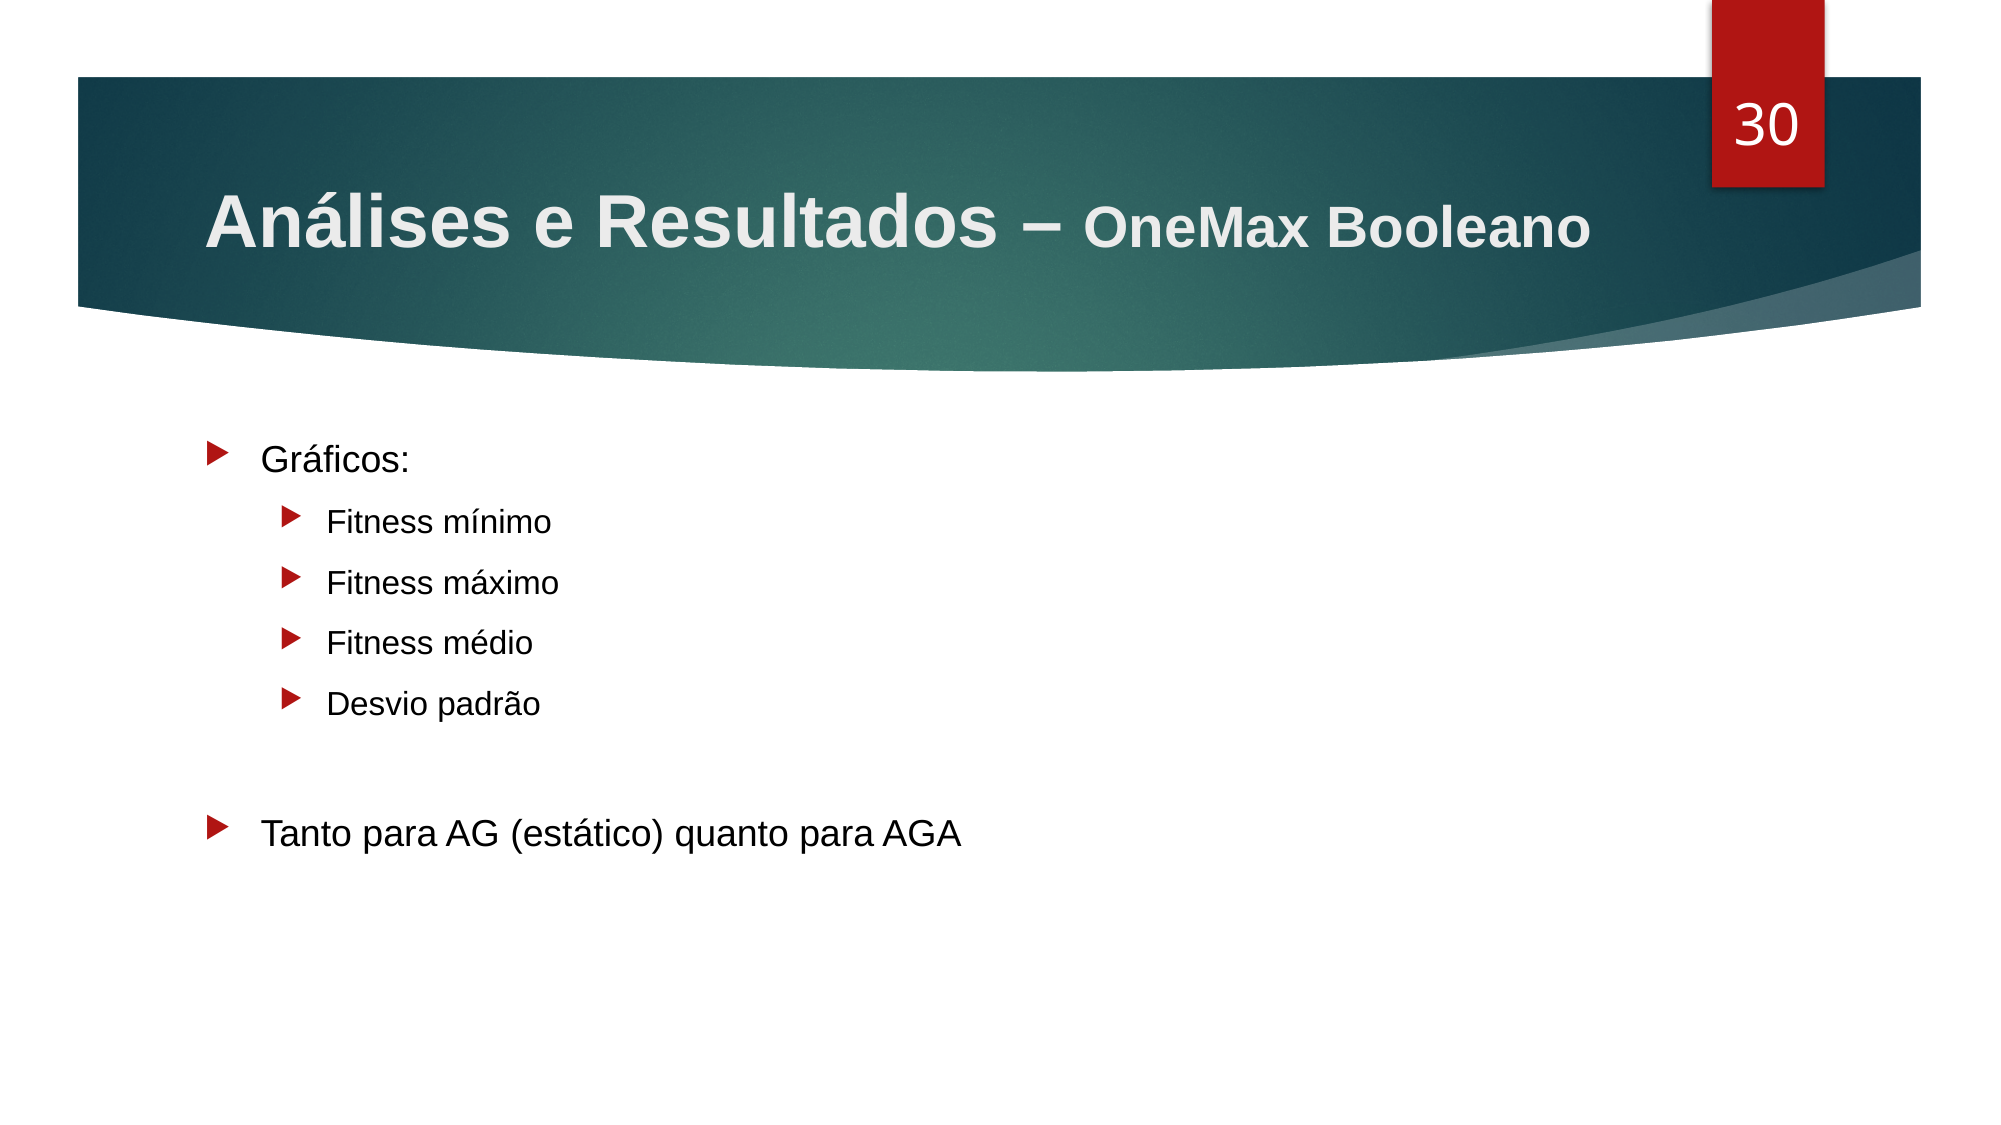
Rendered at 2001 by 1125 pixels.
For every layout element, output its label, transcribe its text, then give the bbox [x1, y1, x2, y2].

list Gráficos: Fitness mínimo Fitness máximo Fitness médio Desvio padrão Tanto para AG (estático) quanto para AGA [189, 427, 1772, 1104]
slide_number 29 [1698, 48, 1836, 175]
title Análises e Resultados – OneMax Booleano [189, 159, 1638, 276]
